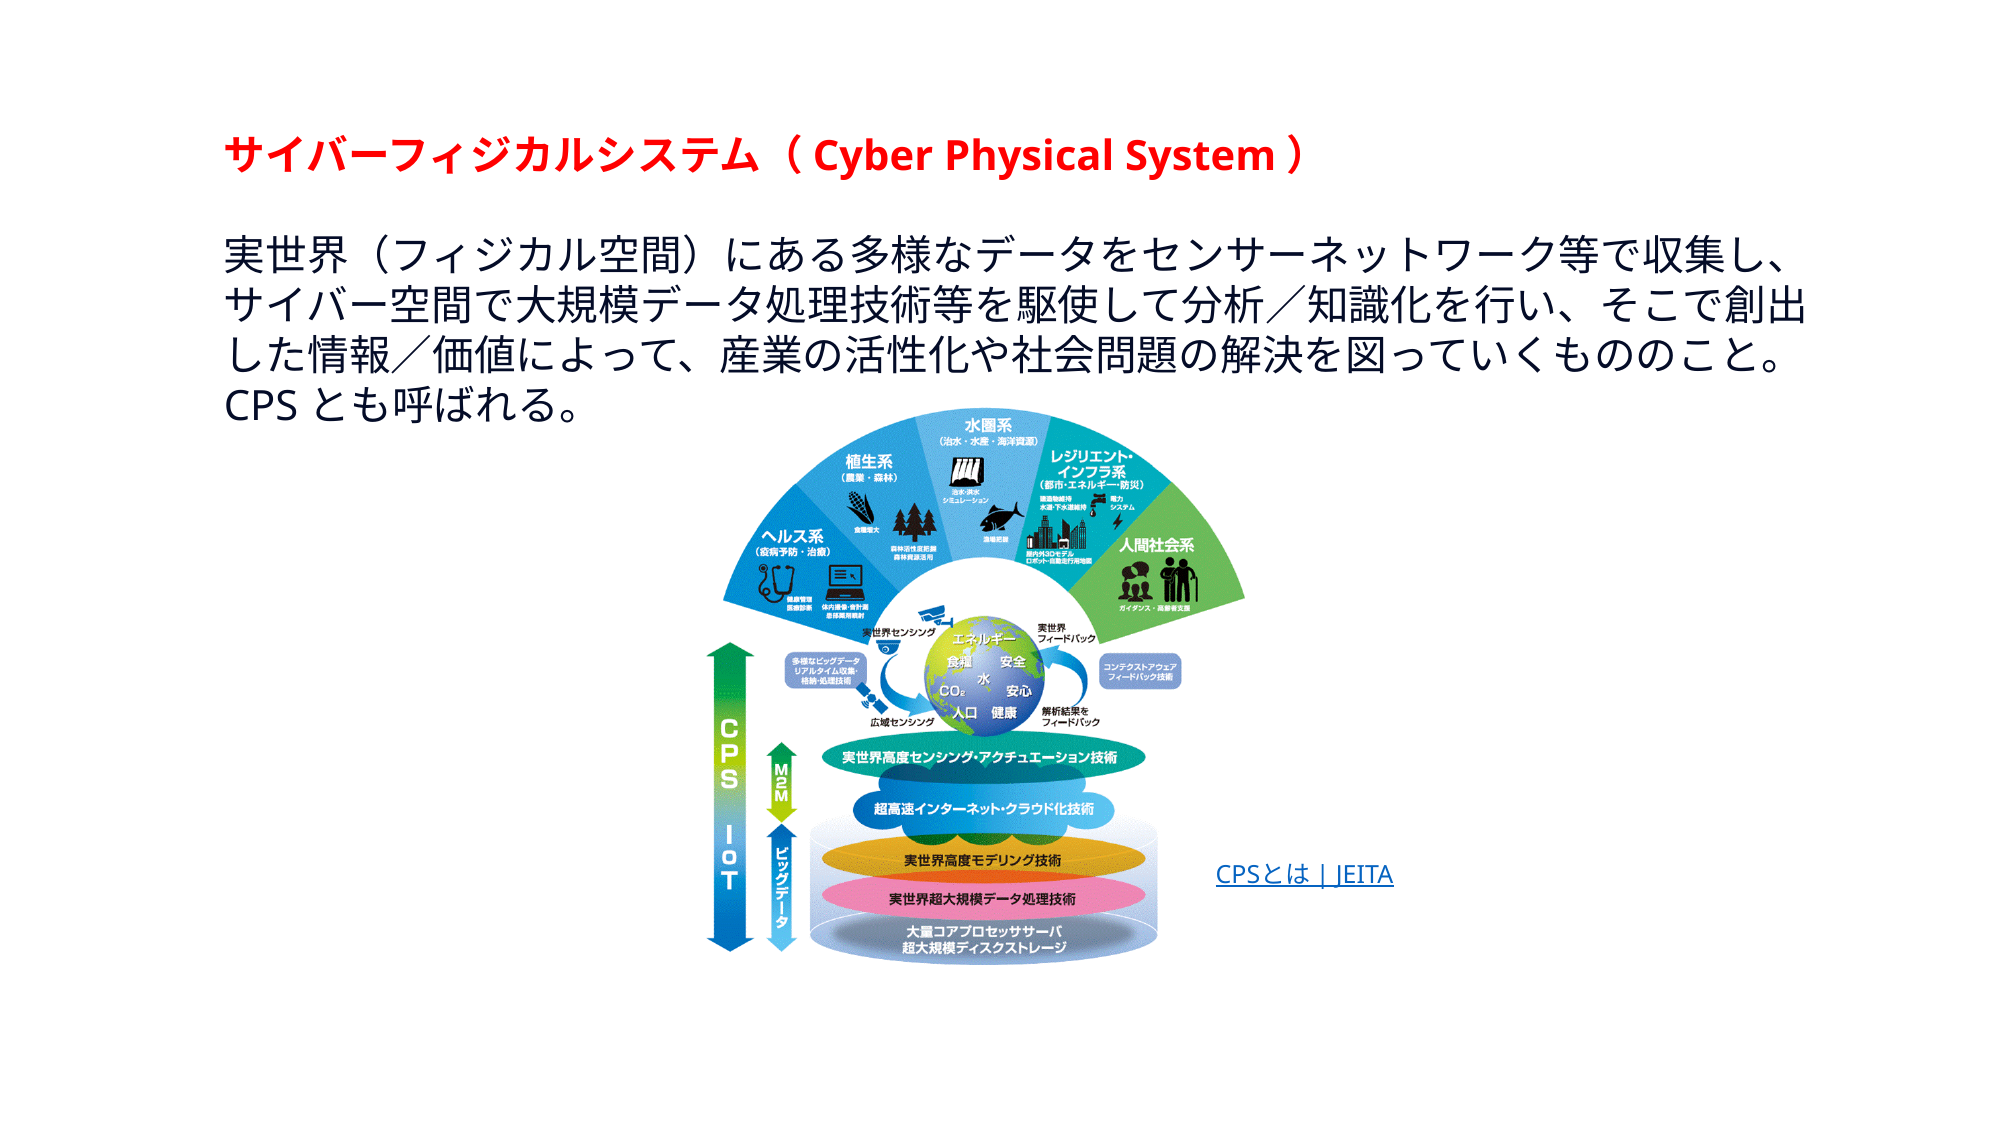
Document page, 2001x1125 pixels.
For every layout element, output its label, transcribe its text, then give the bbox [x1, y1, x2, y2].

picture [703, 404, 1251, 967]
text_box サイバーフィジカルシステム（Cyber Physical System） 実世界（フィジカル空間）にある多様なデータをセンサーネットワーク等で収集し、サイバー空間で大規模データ処理技術等を駆使して分析／知識化を行い、そこで創出した情報／価値によって、産業の活性化や社会問題の解決を図っていくもののこと。CPSとも呼ばれる。 [208, 121, 1852, 437]
text_box CPSとは | JEITA [1251, 850, 1435, 902]
